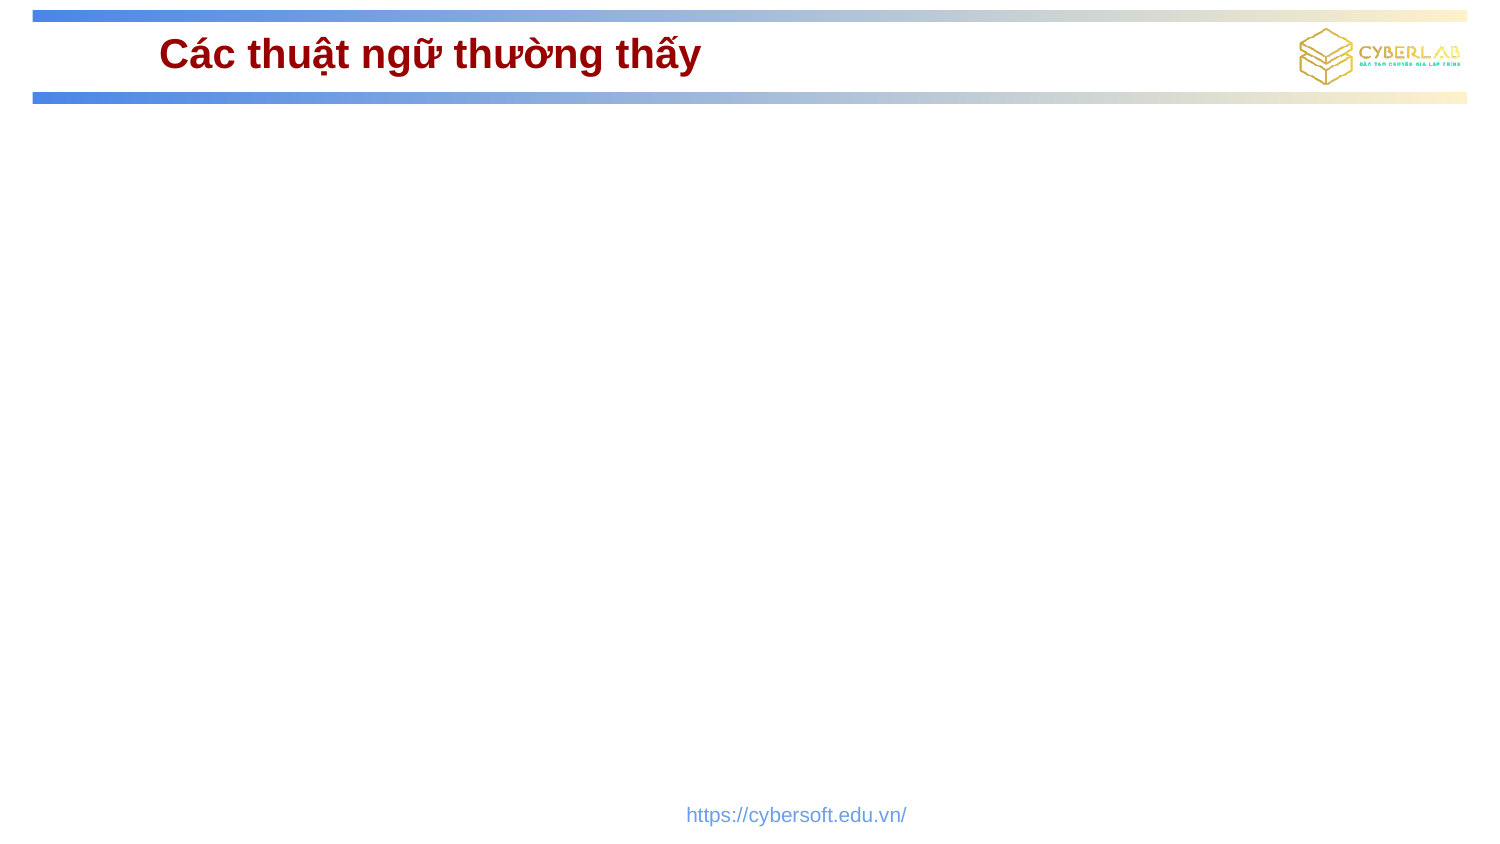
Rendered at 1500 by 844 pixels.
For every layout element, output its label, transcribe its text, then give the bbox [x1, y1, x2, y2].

picture [1449, 28, 1468, 85]
title Các thuật ngữ thường thấy [144, 12, 1449, 93]
